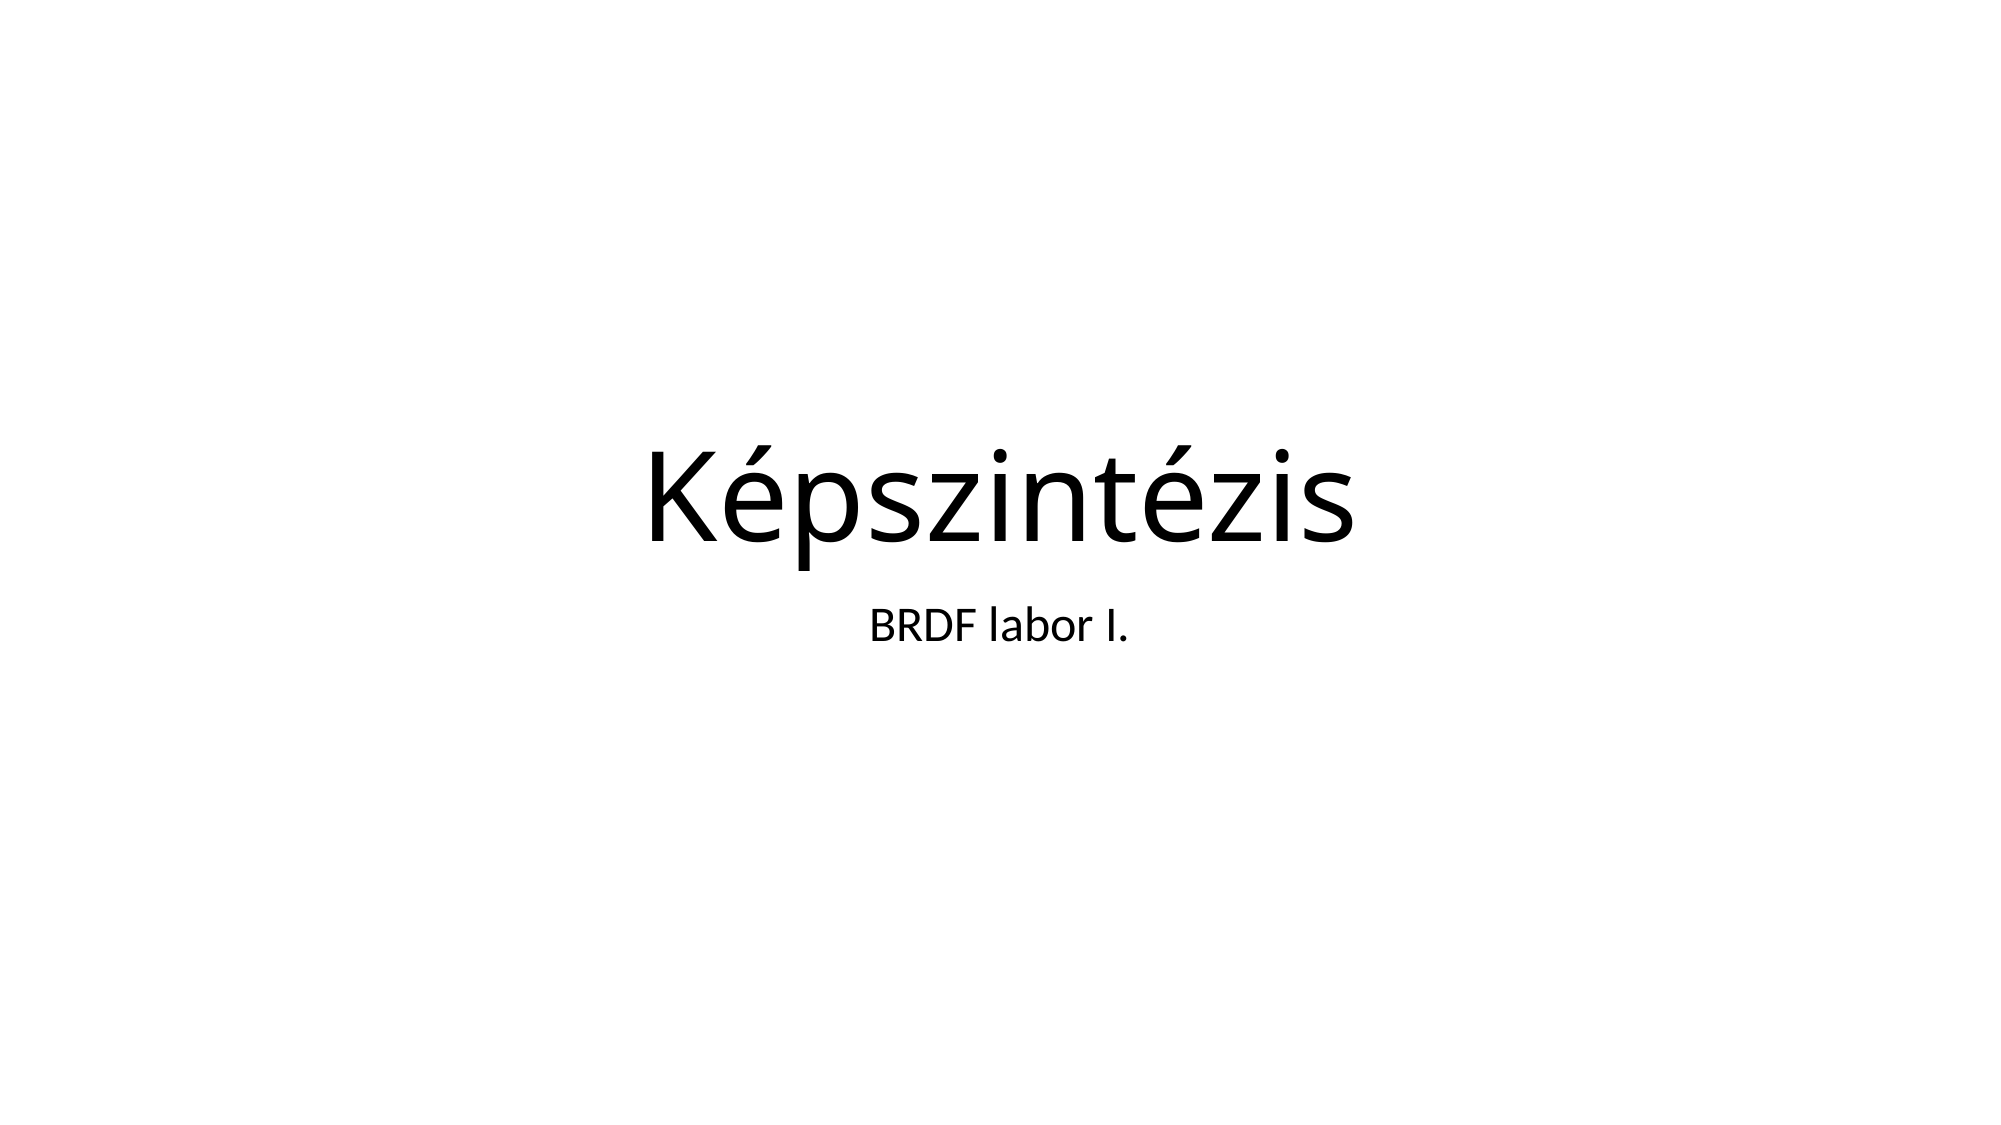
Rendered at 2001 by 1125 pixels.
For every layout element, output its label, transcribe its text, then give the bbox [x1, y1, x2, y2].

title Képszintézis [249, 184, 1750, 576]
subtitle BRDF labor I. [249, 590, 1750, 863]
